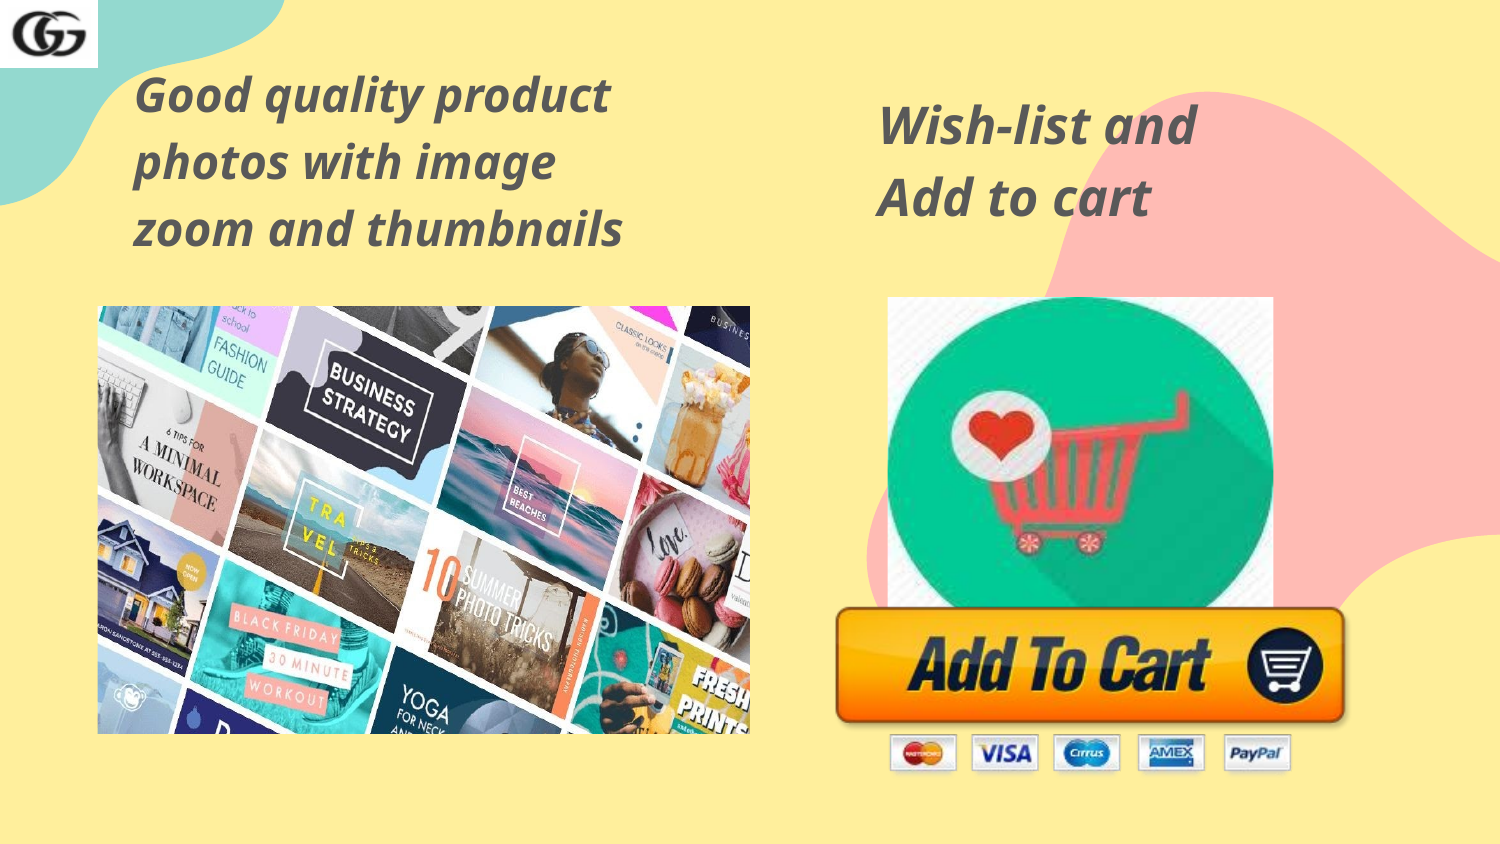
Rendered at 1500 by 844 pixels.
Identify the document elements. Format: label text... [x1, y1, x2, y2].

text_box [97, 306, 750, 734]
title Good quality product photos with image zoom and thumbnails [116, 44, 684, 267]
text_box Wish-list and Add to cart [861, 67, 1299, 242]
text_box [887, 297, 1274, 597]
picture [0, 0, 98, 68]
text_box [820, 597, 1357, 783]
